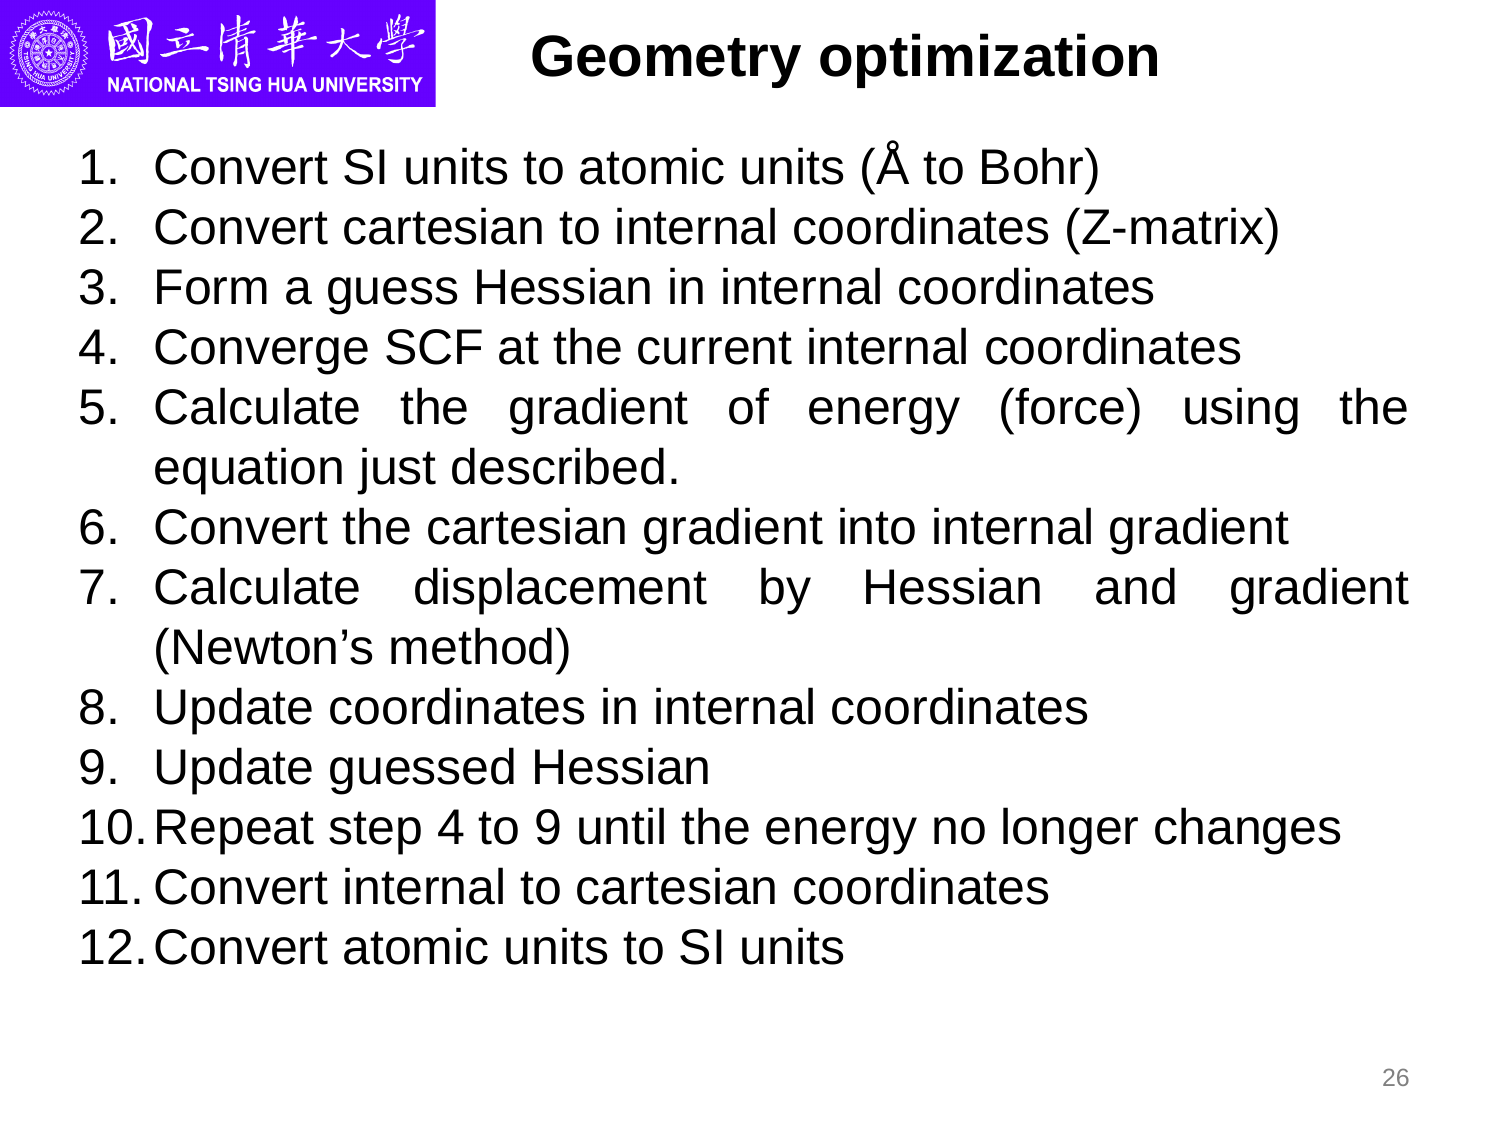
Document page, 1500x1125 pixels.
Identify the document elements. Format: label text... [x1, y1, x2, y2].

picture [0, 0, 436, 107]
text_box Convert SI units to atomic units (Å to Bohr) Convert cartesian to internal coordinates (Z-matrix) Form a guess Hessian in internal coordinates Converge SCF at the current internal coordinates Calculate the gradient of energy (force) using the equation just described. Convert the cartesian gradient into internal gradient Calculate displacement by Hessian and gradient (Newton’s method) Update coordinates in internal coordinates Update guessed Hessian Repeat step 4 to 9 until the energy no longer changes Convert internal to cartesian coordinates Convert atomic units to SI units [64, 127, 1425, 983]
title Geometry optimization [515, 0, 1425, 107]
slide_number 26 [1308, 1050, 1425, 1103]
